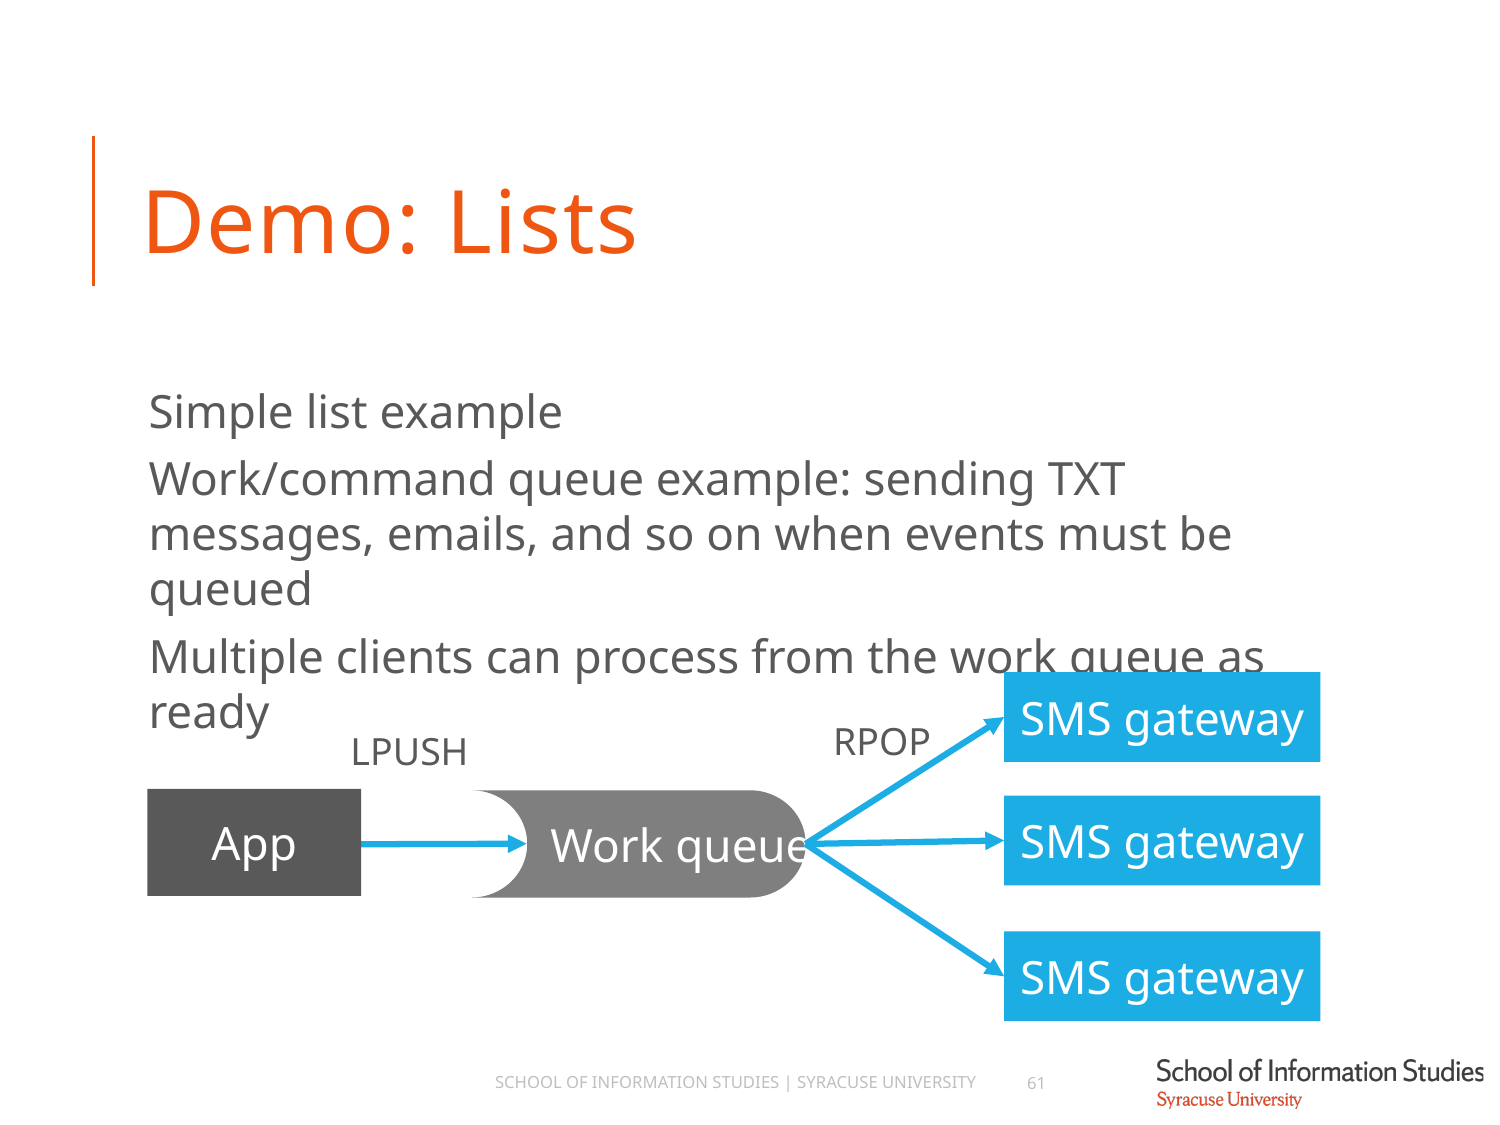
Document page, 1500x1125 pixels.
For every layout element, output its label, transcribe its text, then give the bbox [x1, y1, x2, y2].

text_box SMS gateway [1003, 671, 1322, 763]
text_box SMS gateway [1012, 794, 1322, 887]
text_box Work queue [535, 808, 797, 880]
title Demo: Lists [126, 96, 1322, 342]
list Simple list example Work/command queue example: sending TXT messages, emails, and so on when events must be queued Multiple clients can process from the work queue as ready [126, 375, 1322, 638]
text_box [805, 716, 1005, 836]
text_box LPUSH [335, 720, 472, 781]
text_box SMS gateway [1003, 930, 1322, 1023]
text_box [470, 788, 794, 899]
slide_number 61 [1012, 1061, 1149, 1107]
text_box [805, 843, 1005, 977]
text_box App [146, 788, 362, 897]
footer School of Information Studies | Syracuse University [283, 1061, 993, 1106]
